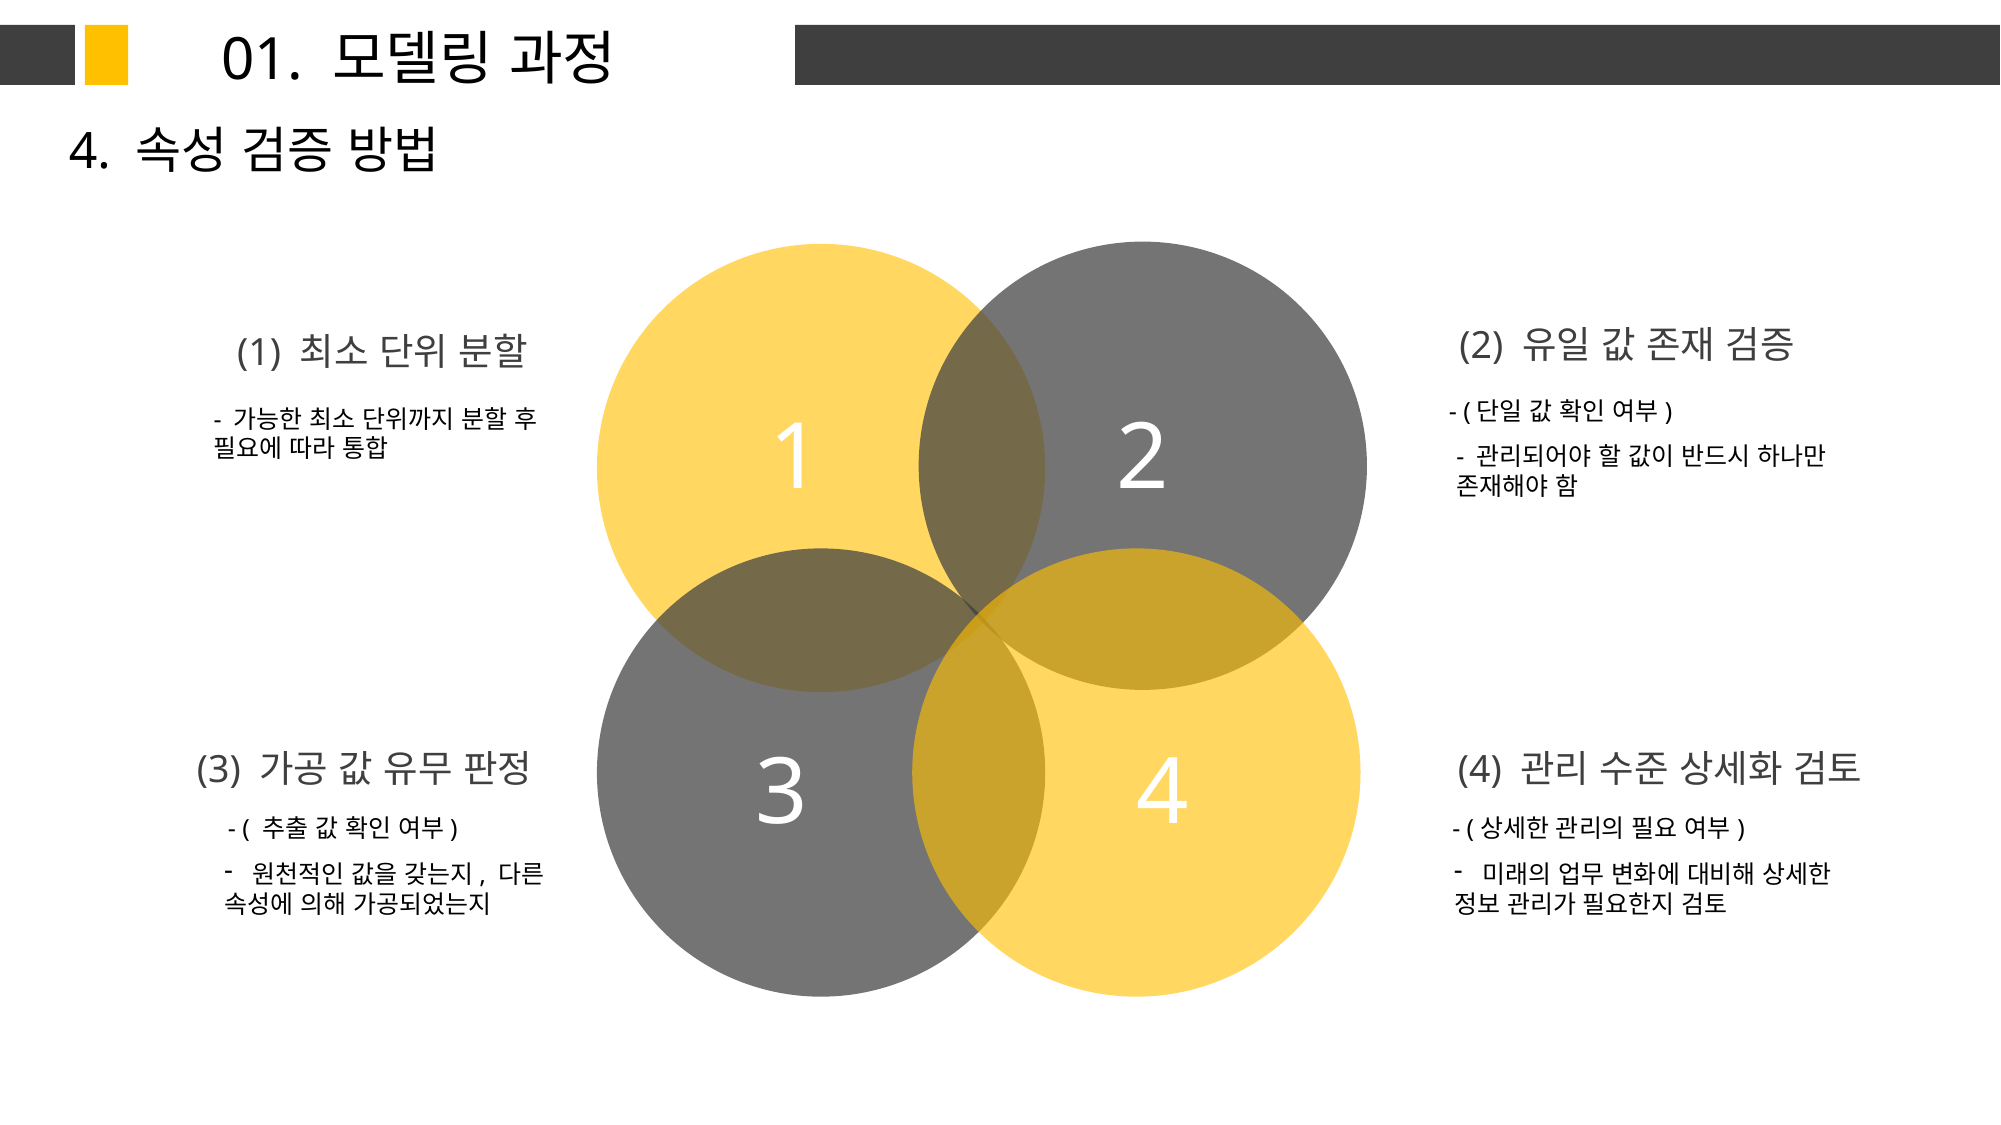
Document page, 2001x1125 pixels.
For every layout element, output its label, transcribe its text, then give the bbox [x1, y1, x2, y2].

text_box [595, 547, 978, 998]
text_box - 관리되어야 할 값이 반드시 하나만 존재해야 함 [1441, 433, 1842, 508]
text_box (1) 최소 단위 분할 [222, 320, 543, 380]
text_box [794, 24, 2000, 86]
text_box 원천적인 값을 갖는지, 다른 속성에 의해 가공되었는지 [209, 850, 567, 926]
text_box (3) 가공 값 유무 판정 [182, 737, 548, 798]
text_box 1 [754, 389, 838, 515]
text_box 01. 모델링 과정 [206, 13, 632, 99]
text_box (2) 유일 값 존재 검증 [1444, 313, 1811, 374]
text_box - (상세한 관리의 필요 여부) [1437, 805, 1760, 851]
text_box (4) 관리 수준 상세화 검토 [1443, 737, 1878, 798]
text_box [917, 240, 1368, 622]
text_box 4. 속성 검증 방법 [54, 110, 455, 186]
text_box 4 [1121, 724, 1205, 850]
text_box [84, 24, 129, 86]
text_box 3 [740, 724, 823, 850]
text_box [595, 242, 981, 620]
text_box - (단일 값 확인 여부) [1434, 387, 1688, 433]
text_box - 가능한 최소 단위까지 분할 후 필요에 따라 통합 [198, 395, 553, 471]
text_box 2 [1101, 389, 1184, 515]
text_box [911, 547, 1362, 998]
text_box 미래의 업무 변화에 대비해 상세한 정보 관리가 필요한지 검토 [1439, 850, 1848, 926]
text_box - ( 추출 값 확인 여부) [213, 805, 473, 850]
text_box [0, 24, 76, 86]
